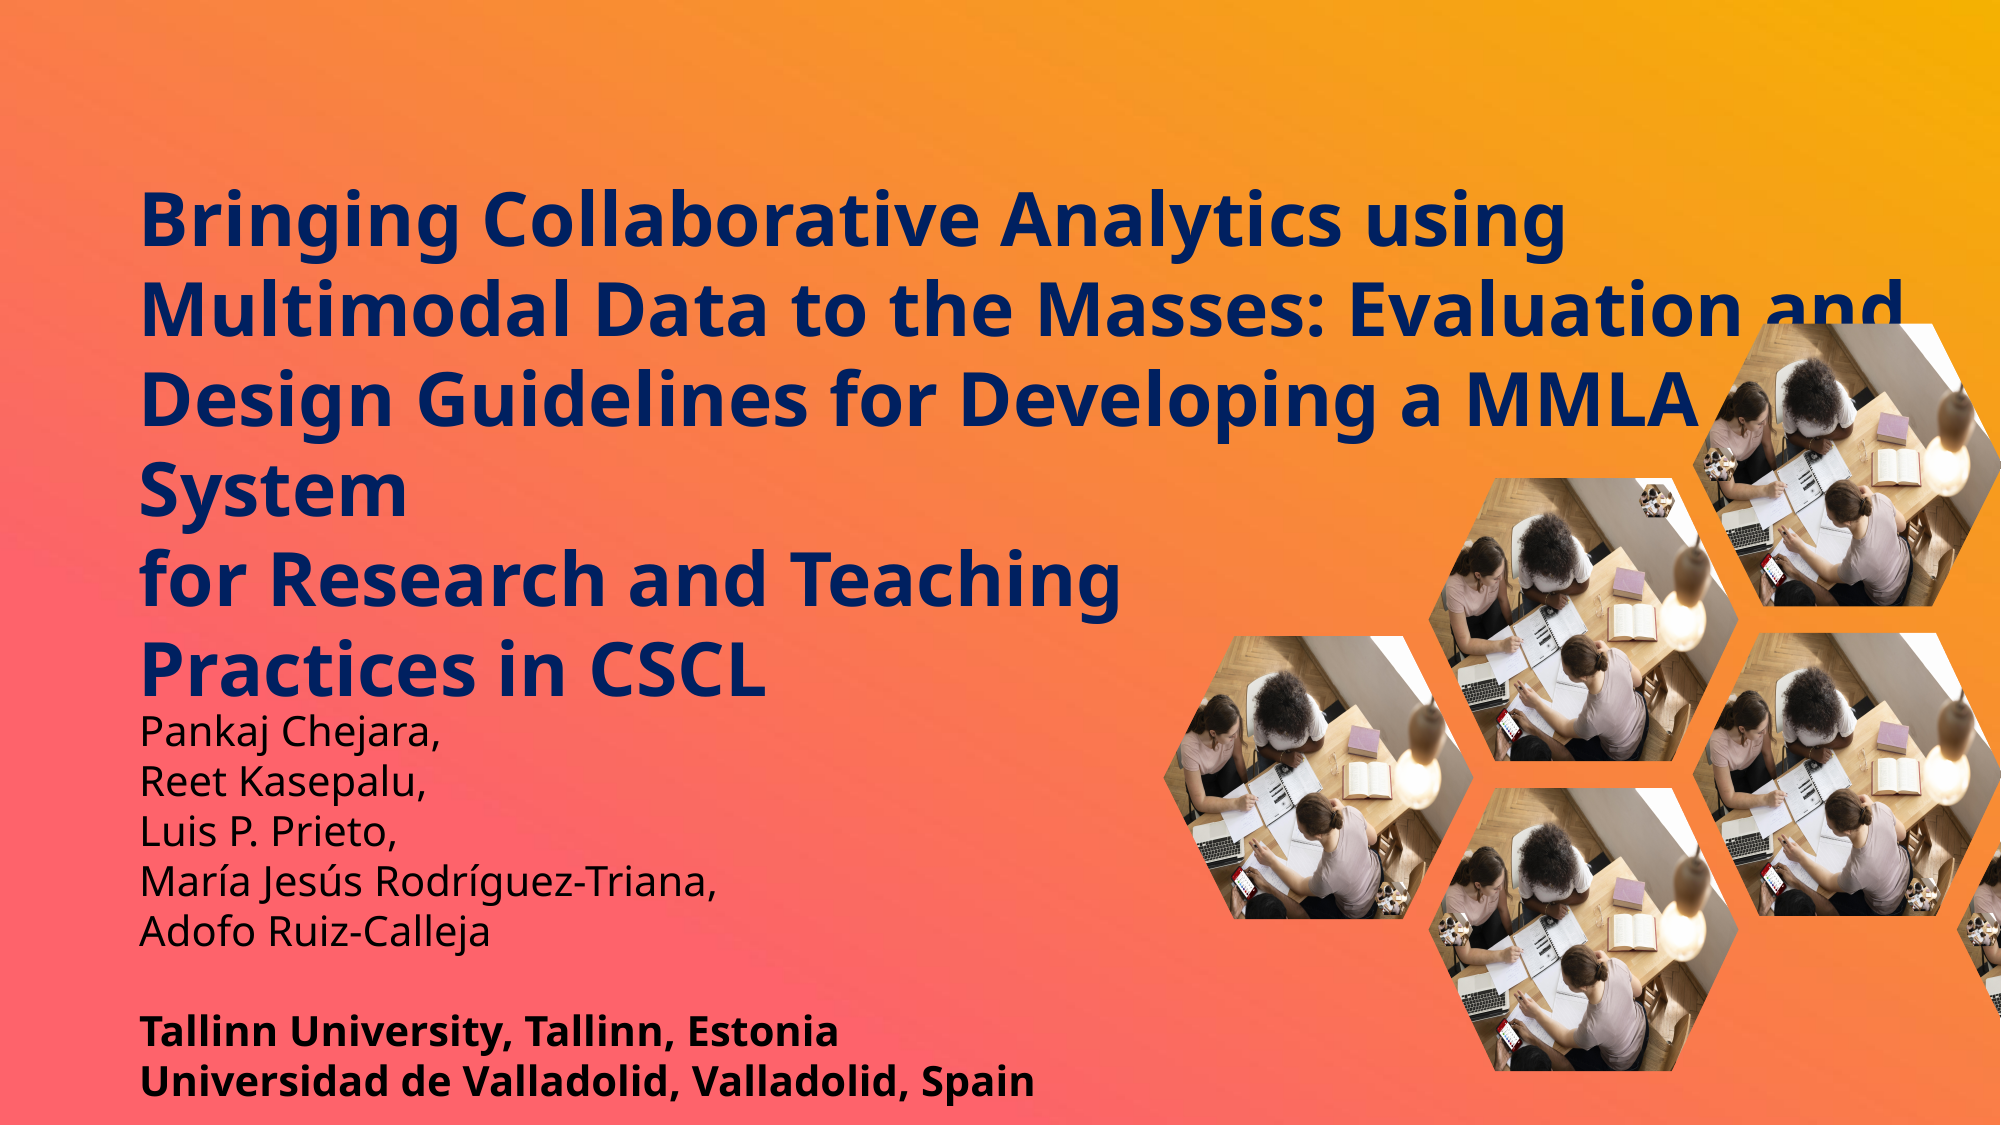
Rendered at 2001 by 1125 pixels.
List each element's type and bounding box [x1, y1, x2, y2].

text_box [1163, 323, 2000, 1072]
picture [0, 0, 2000, 1125]
